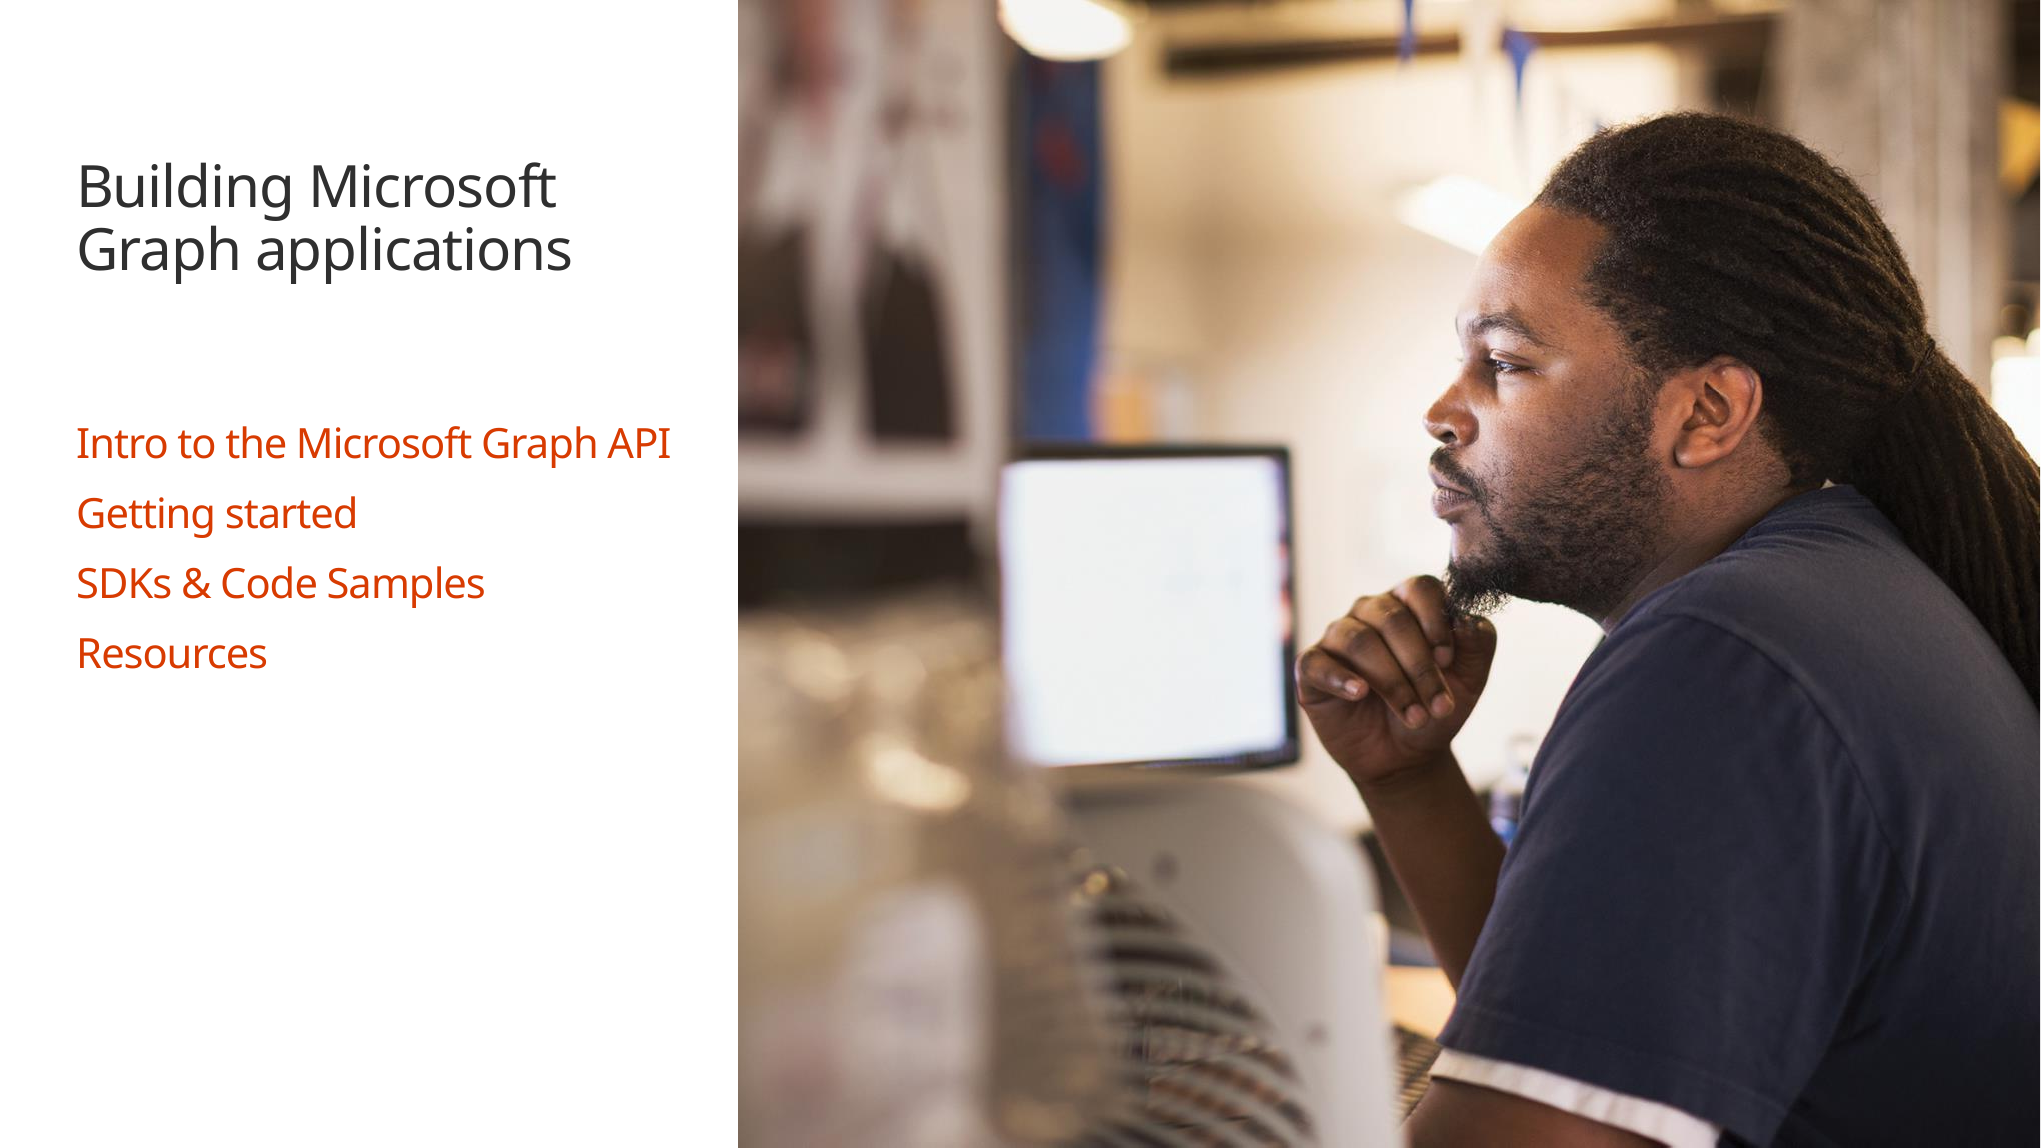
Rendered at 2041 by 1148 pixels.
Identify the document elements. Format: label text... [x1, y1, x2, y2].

list Intro to the Microsoft Graph API Getting started SDKs & Code Samples Resources [76, 422, 719, 1056]
picture [738, 0, 2041, 1148]
title Building Microsoft Graph applications [76, 157, 687, 309]
